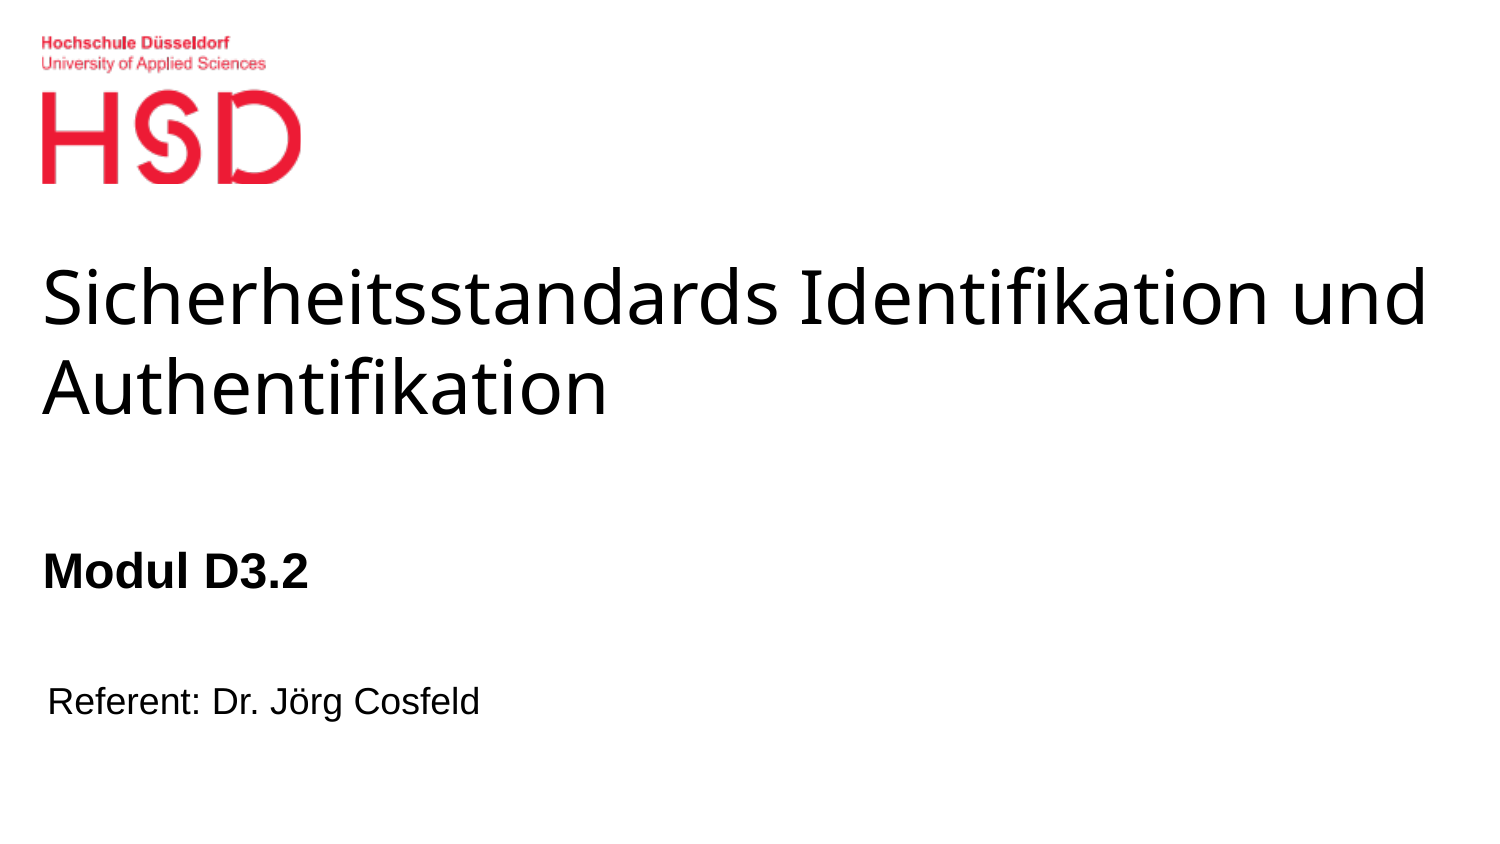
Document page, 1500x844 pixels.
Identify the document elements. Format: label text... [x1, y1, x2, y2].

text_box Referent: Dr. Jörg Cosfeld [32, 670, 679, 730]
subtitle Modul D3.2 [42, 538, 1462, 607]
title Sicherheitsstandards Identifikation und Authentifikation [42, 249, 1462, 377]
